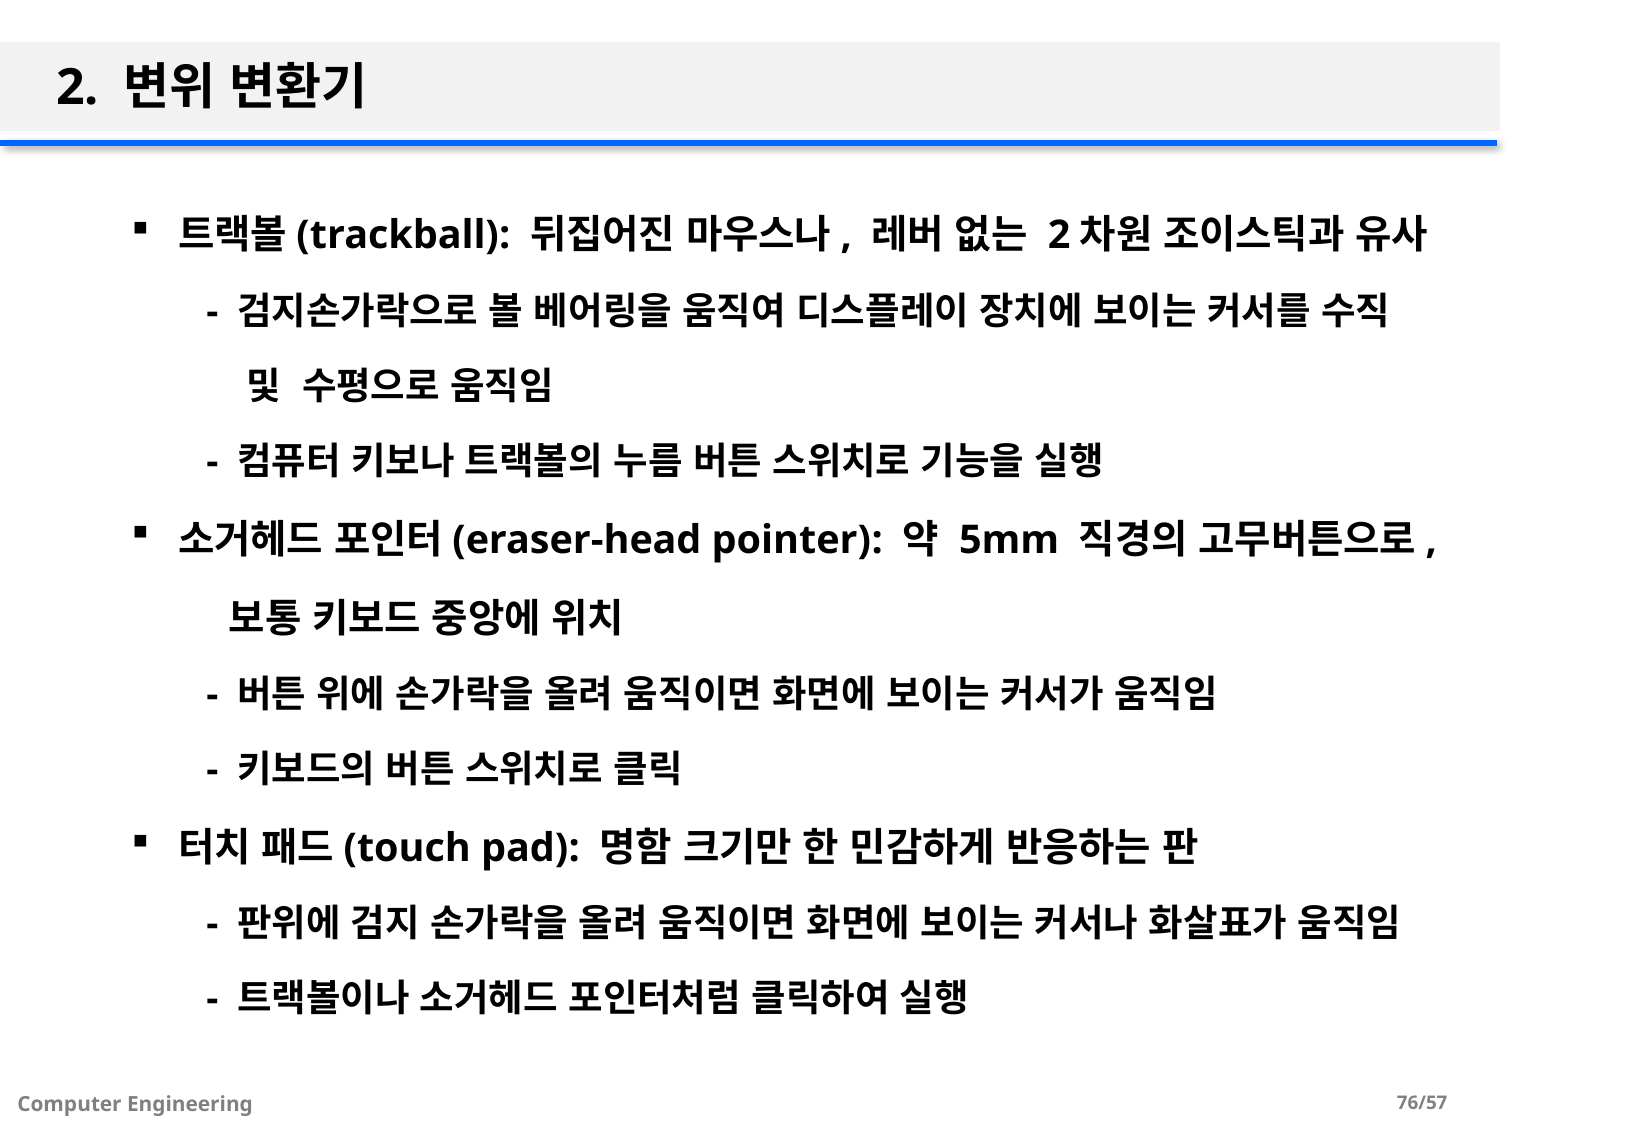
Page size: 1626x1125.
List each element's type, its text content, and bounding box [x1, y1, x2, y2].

title 2. 변위 변환기 [41, 42, 1459, 128]
list 트랙볼(trackball): 뒤집어진 마우스나, 레버 없는 2차원 조이스틱과 유사 - 검지손가락으로 볼 베어링을 움직여 디스플레이 장치에 보이는 커서를 수직 및 수평으로 움직임 - 컴퓨터 키보나 트랙볼의 누름 버튼 스위치로 기능을 실행 소거헤드 포인터(eraser-head pointer): 약 5mm 직경의 고무버튼으로, 보통 키보드 중앙에 위치 - 버튼 위에 손가락을 올려 움직이면 화면에 보이는 커서가 움직임 - 키보드의 버튼 스위치로 클릭 터치 패드(touch pad): 명함 크기만 한 민감하게 반응하는 판 - 판위에 검지 손가락을 올려 움직이면 화면에 보이는 커서나 화살표가 움직임 - 트랙볼이나 소거헤드 포인터처럼 클릭하여 실행 [41, 177, 1471, 1100]
